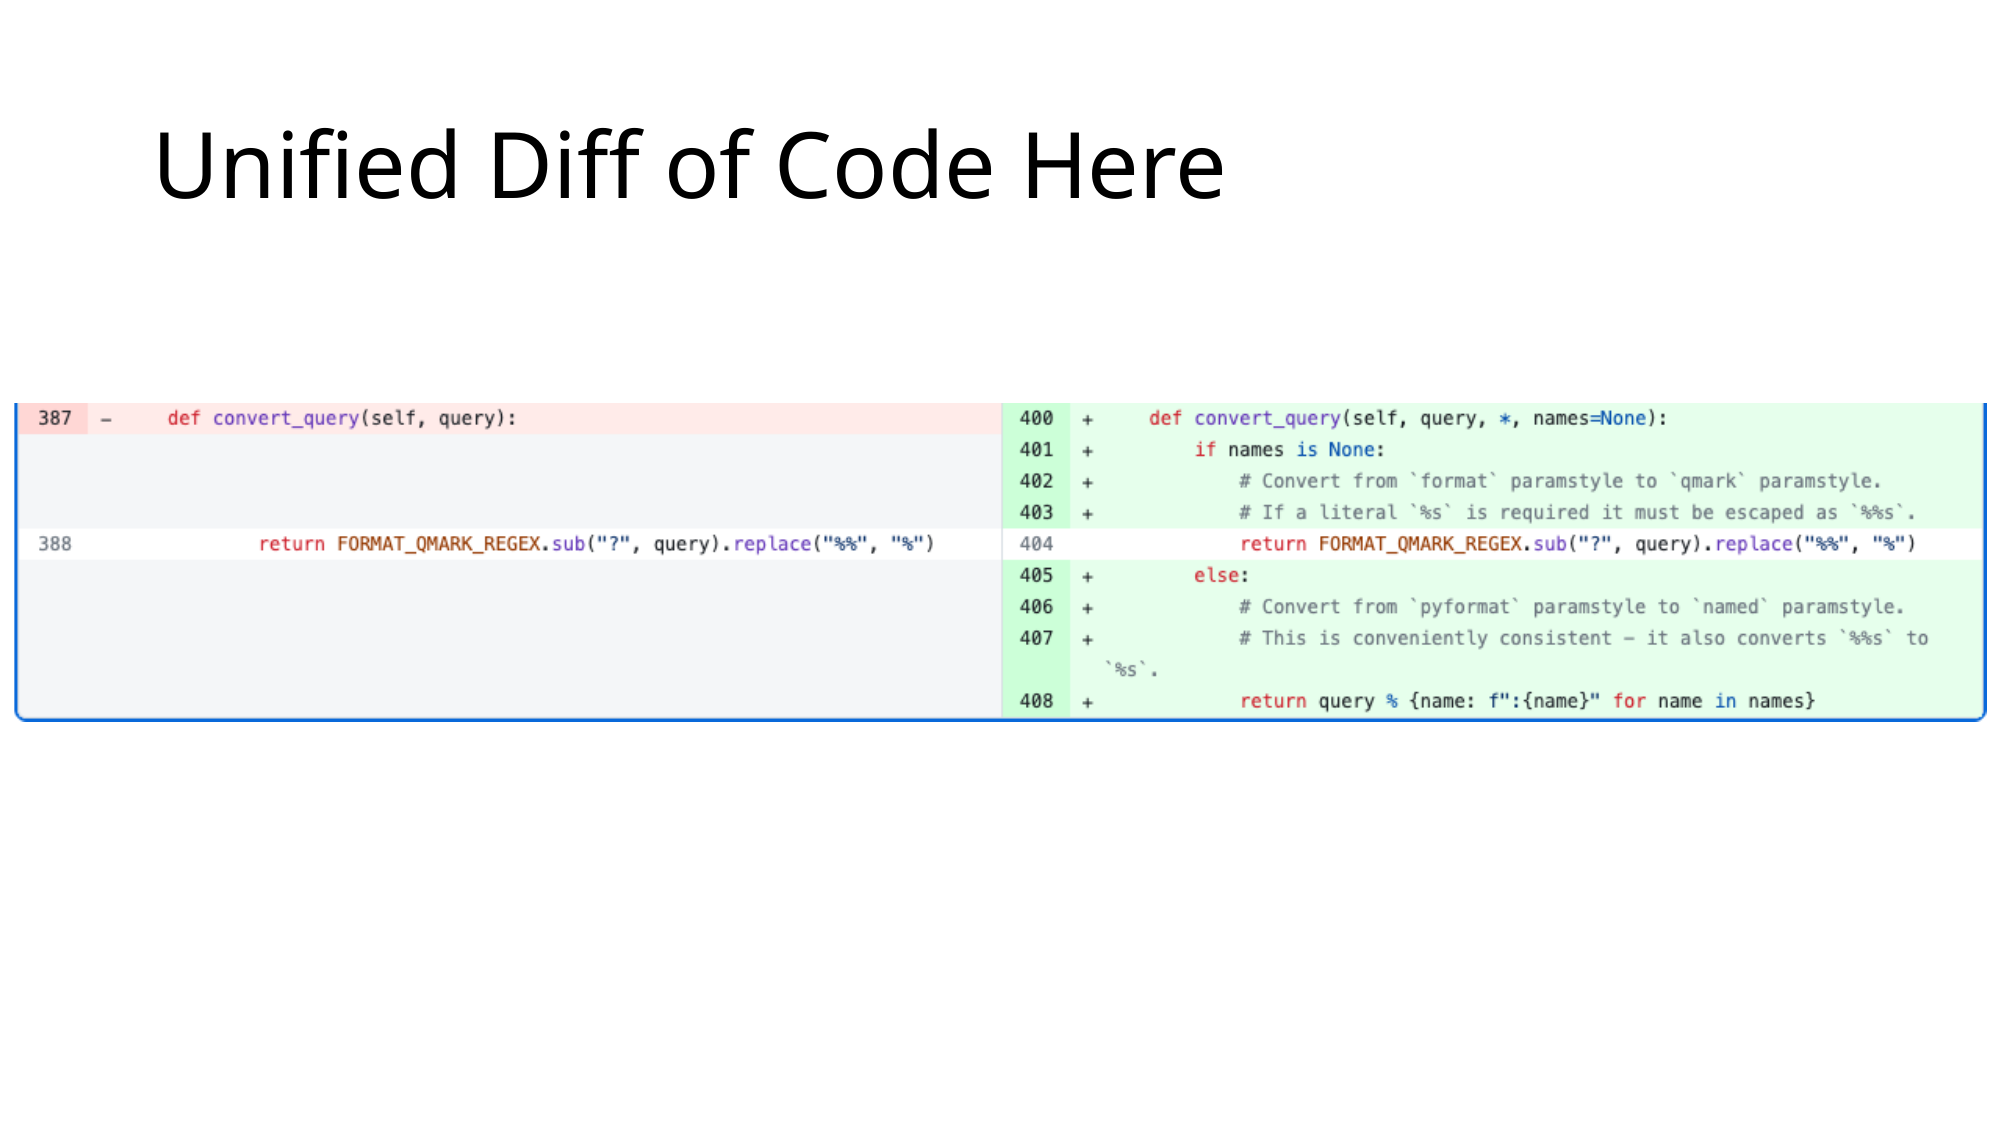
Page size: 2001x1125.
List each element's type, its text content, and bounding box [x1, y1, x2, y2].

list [13, 403, 1987, 722]
title Unified Diff of Code Here [137, 59, 1863, 278]
